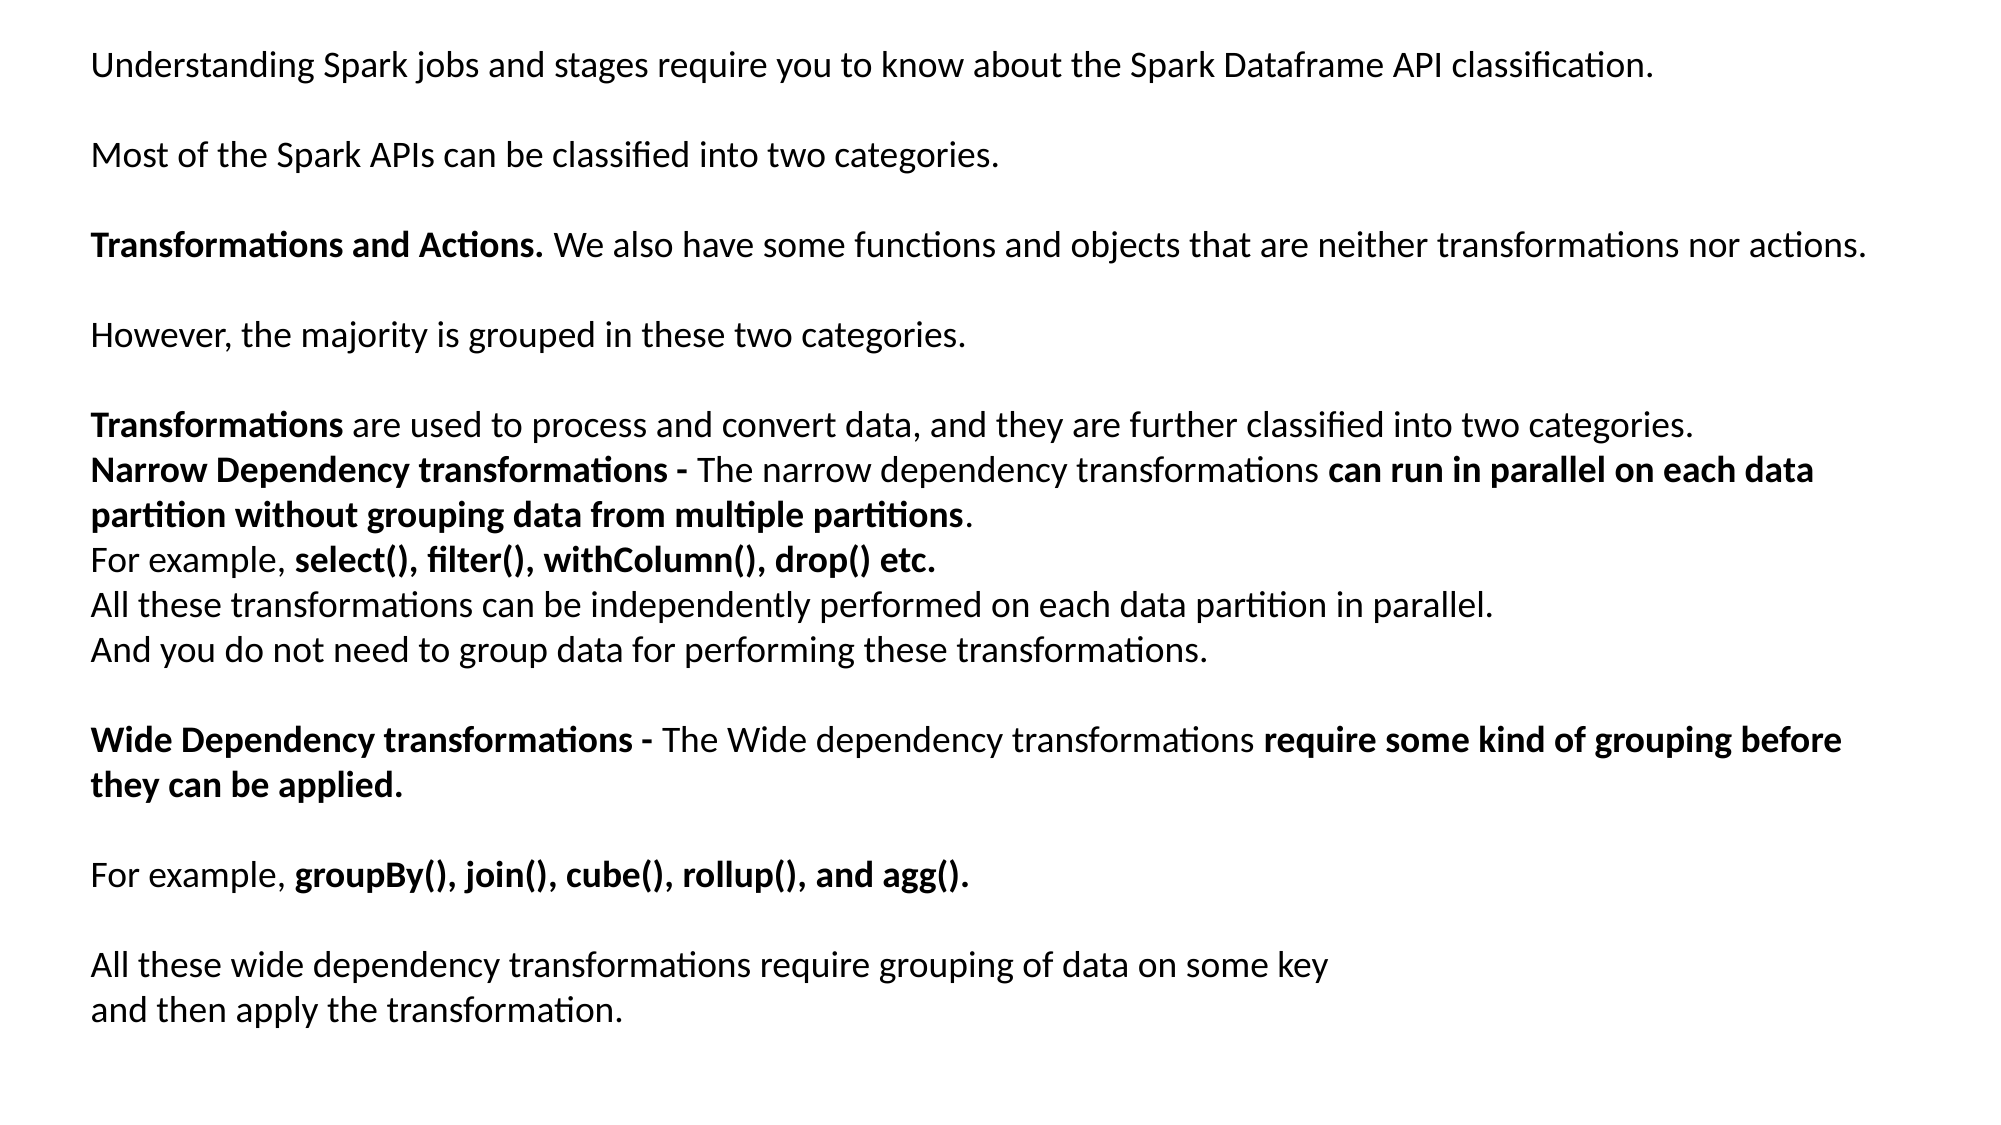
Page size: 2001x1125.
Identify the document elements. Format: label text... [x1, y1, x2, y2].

text_box Understanding Spark jobs and stages require you to know about the Spark Dataframe API classification. Most of the Spark APIs can be classified into two categories. Transformations and Actions. We also have some functions and objects that are neither transformations nor actions. However, the majority is grouped in these two categories. Transformations are used to process and convert data, and they are further classified into two categories. Narrow Dependency transformations - The narrow dependency transformations can run in parallel on each data partition without grouping data from multiple partitions. For example, select(), filter(), withColumn(), drop() etc. All these transformations can be independently performed on each data partition in parallel. And you do not need to group data for performing these transformations. Wide Dependency transformations - The Wide dependency transformations require some kind of grouping before they can be applied. For example, groupBy(), join(), cube(), rollup(), and agg(). All these wide dependency transformations require grouping of data on some key and then apply the transformation. [75, 32, 1897, 1083]
